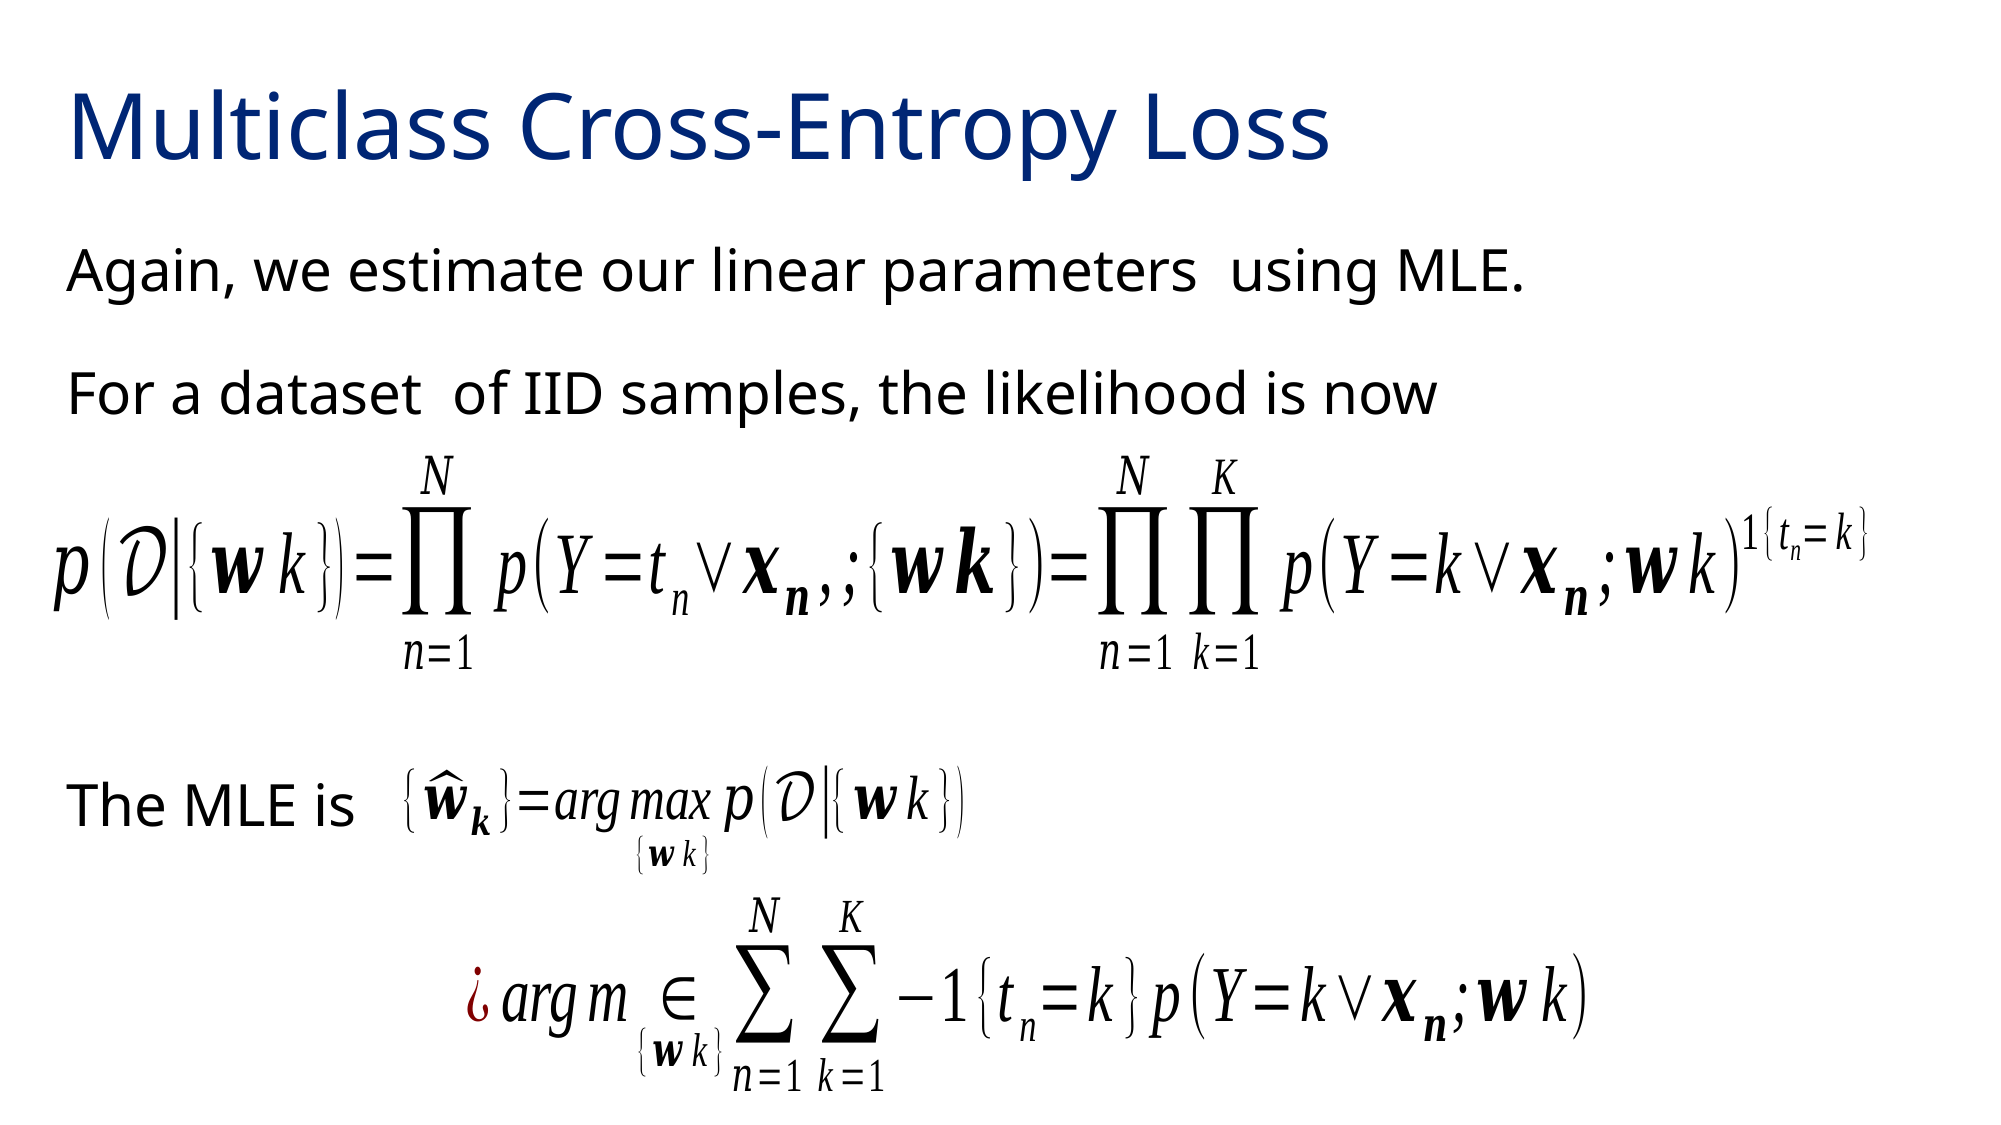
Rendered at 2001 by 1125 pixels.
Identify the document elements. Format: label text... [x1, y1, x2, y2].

text_box The MLE is [51, 760, 411, 846]
title Multiclass Cross-Entropy Loss [51, 44, 1949, 216]
